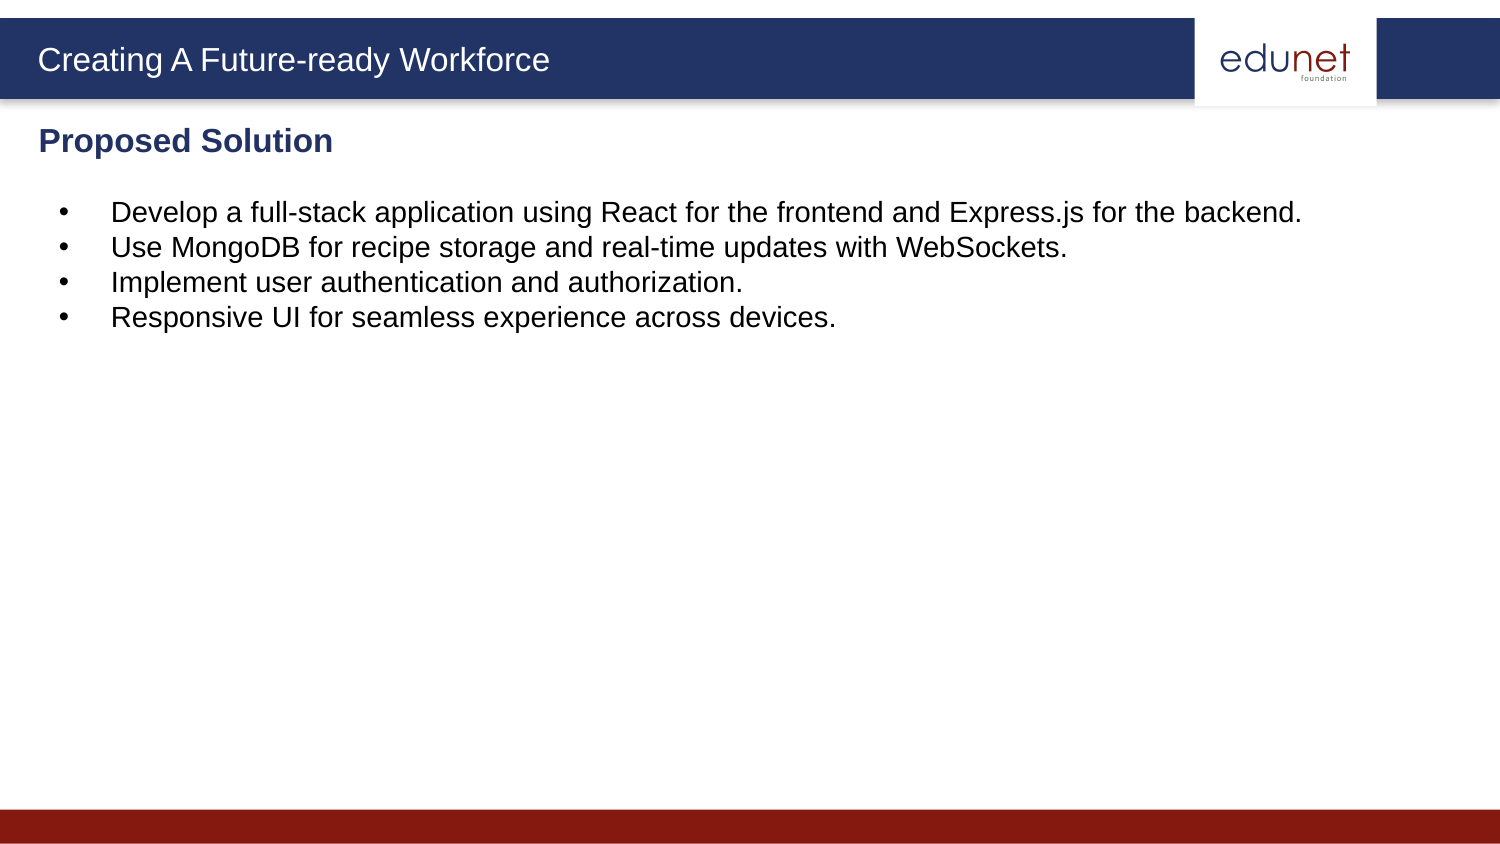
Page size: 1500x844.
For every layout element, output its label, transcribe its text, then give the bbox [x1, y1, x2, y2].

picture [1215, 38, 1356, 86]
text_box Develop a full-stack application using React for the frontend and Express.js for the backend. Use MongoDB for recipe storage and real-time updates with WebSockets. Implement user authentication and authorization. Responsive UI for seamless experience across devices. [20, 186, 1410, 376]
text_box Proposed Solution [23, 112, 750, 167]
